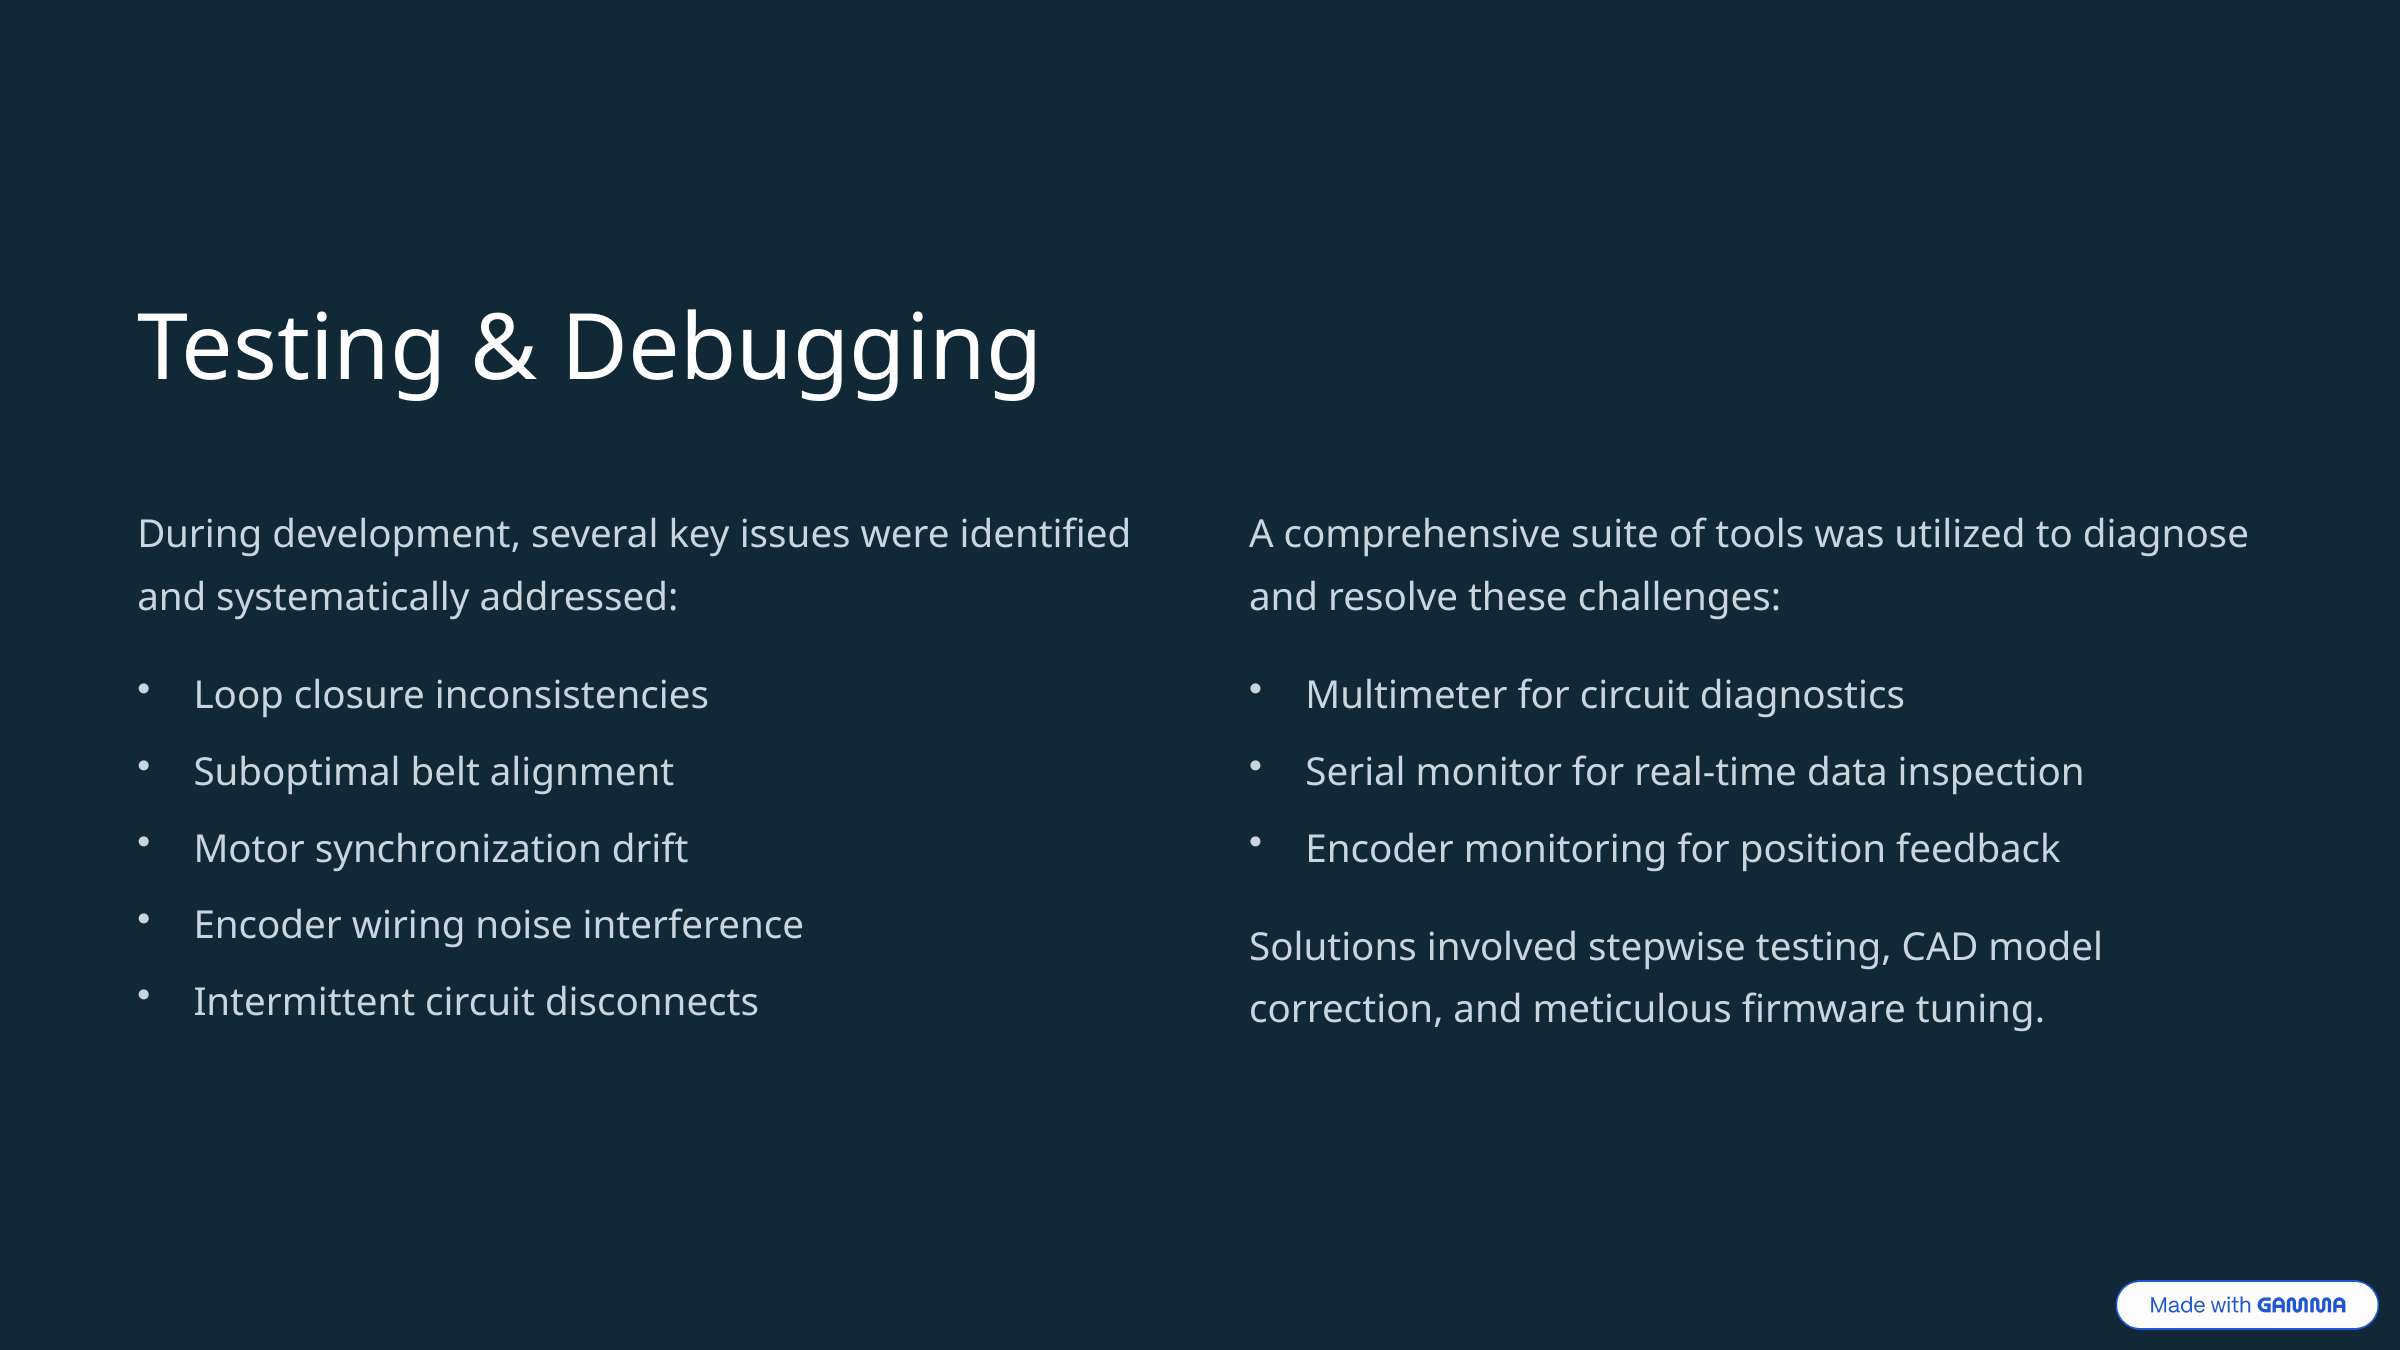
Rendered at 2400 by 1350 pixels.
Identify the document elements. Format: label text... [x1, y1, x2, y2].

text_box Suboptimal belt alignment [137, 730, 1152, 794]
text_box Serial monitor for real-time data inspection [1249, 730, 2264, 794]
text_box During development, several key issues were identified and systematically addressed: [137, 493, 1152, 619]
text_box Multimeter for circuit diagnostics [1249, 654, 2264, 717]
text_box Loop closure inconsistencies [137, 654, 1152, 717]
text_box Testing & Debugging [137, 283, 1263, 399]
text_box Encoder monitoring for position feedback [1249, 807, 2264, 871]
text_box Encoder wiring noise interference [137, 883, 1152, 947]
text_box Motor synchronization drift [137, 807, 1152, 871]
text_box Solutions involved stepwise testing, CAD model correction, and meticulous firmware tuning. [1249, 905, 2264, 1032]
picture [2106, 1271, 2389, 1339]
text_box Intermittent circuit disconnects [137, 960, 1152, 1024]
text_box A comprehensive suite of tools was utilized to diagnose and resolve these challenges: [1249, 493, 2264, 619]
